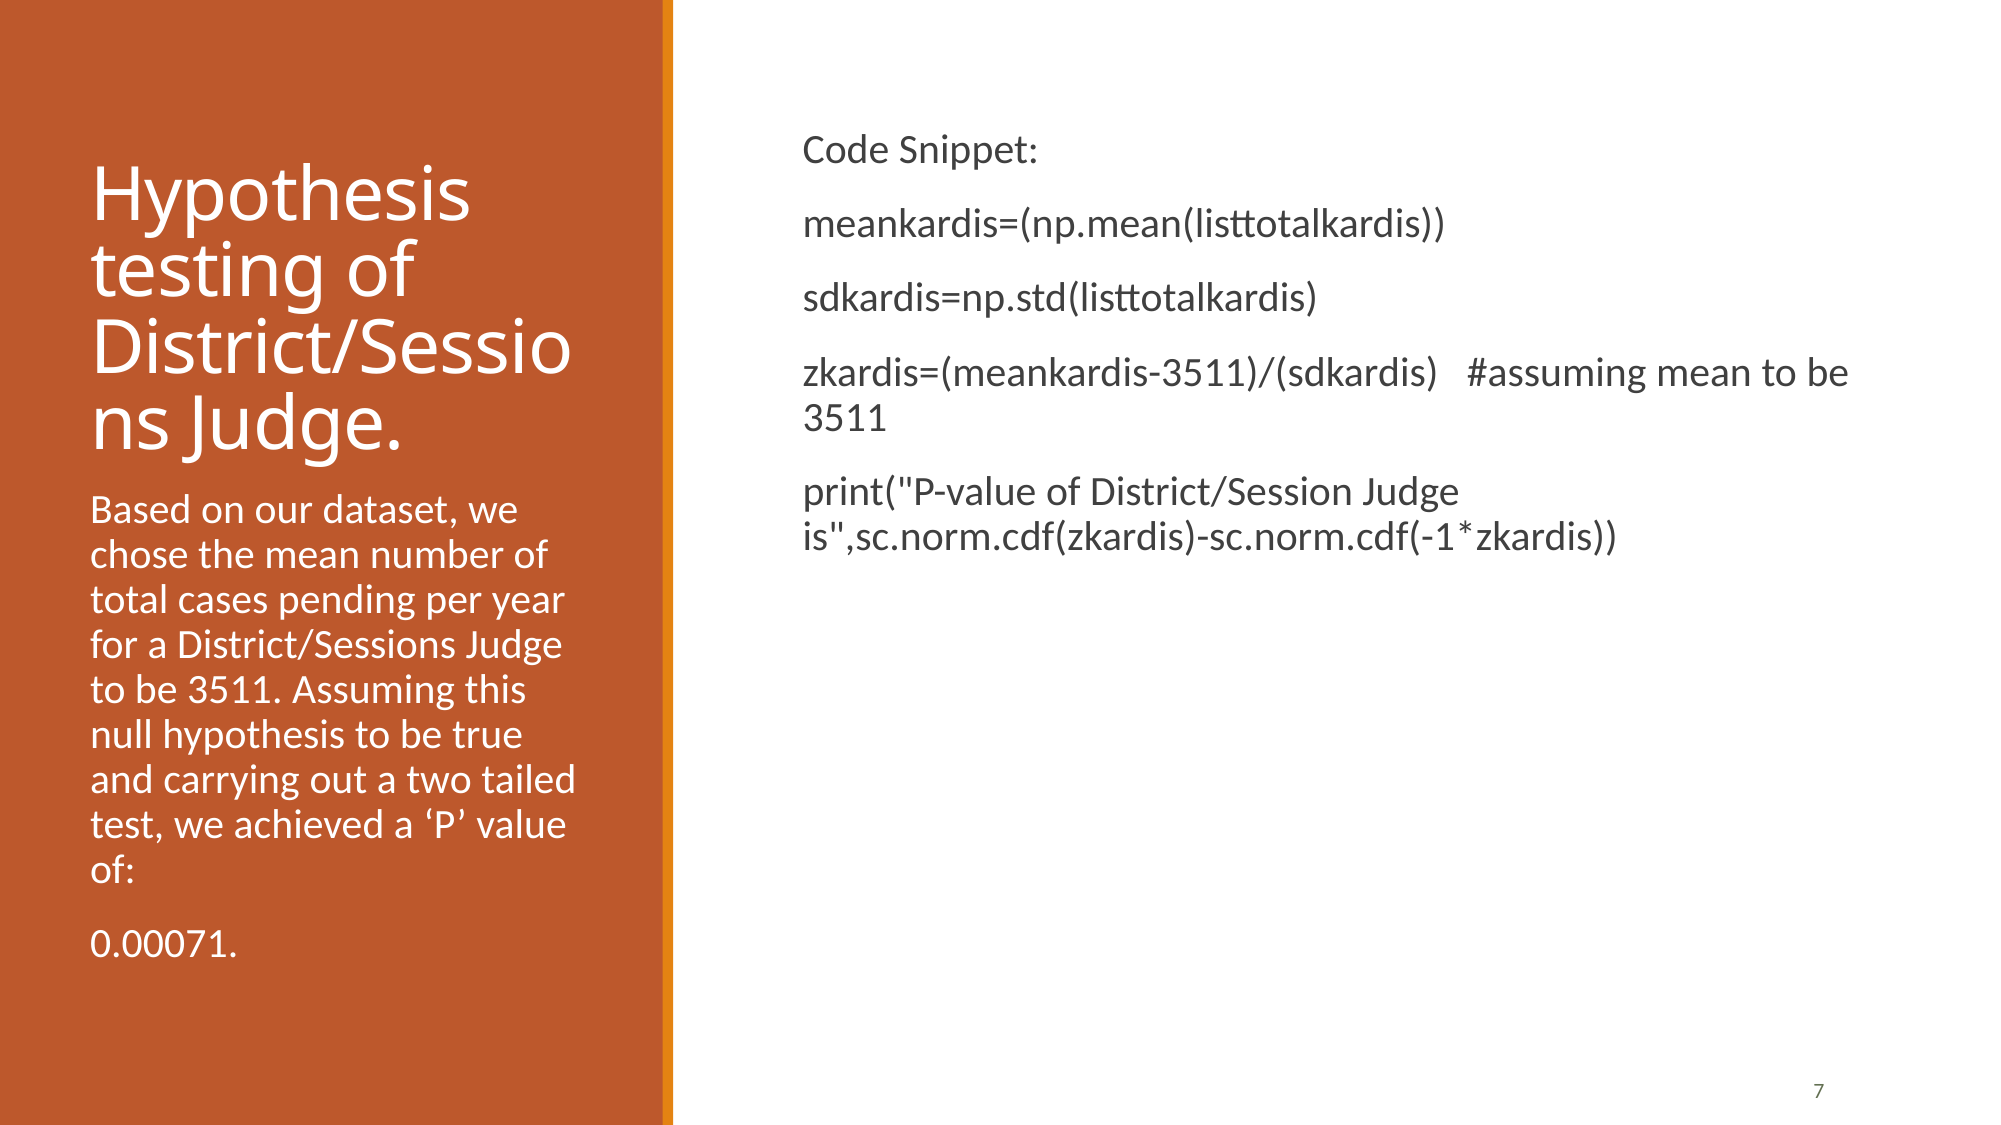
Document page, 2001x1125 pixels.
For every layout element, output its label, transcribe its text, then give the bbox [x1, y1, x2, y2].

slide_number 7 [1624, 1059, 1840, 1120]
list Code Snippet: meankardis=(np.mean(listtotalkardis)) sdkardis=np.std(listtotalkardis) zkardis=(meankardis-3511)/(sdkardis) #assuming mean to be 3511 print("P-value of District/Session Judge is",sc.norm.cdf(zkardis)-sc.norm.cdf(-1*zkardis)) [787, 120, 1853, 983]
list Based on our dataset, we chose the mean number of total cases pending per year for a District/Sessions Judge to be 3511. Assuming this null hypothesis to be true and carrying out a two tailed test, we achieved a ‘P’ value of: 0.00071. [75, 479, 600, 1035]
title Hypothesis testing of District/Sessions Judge. [75, 97, 600, 473]
